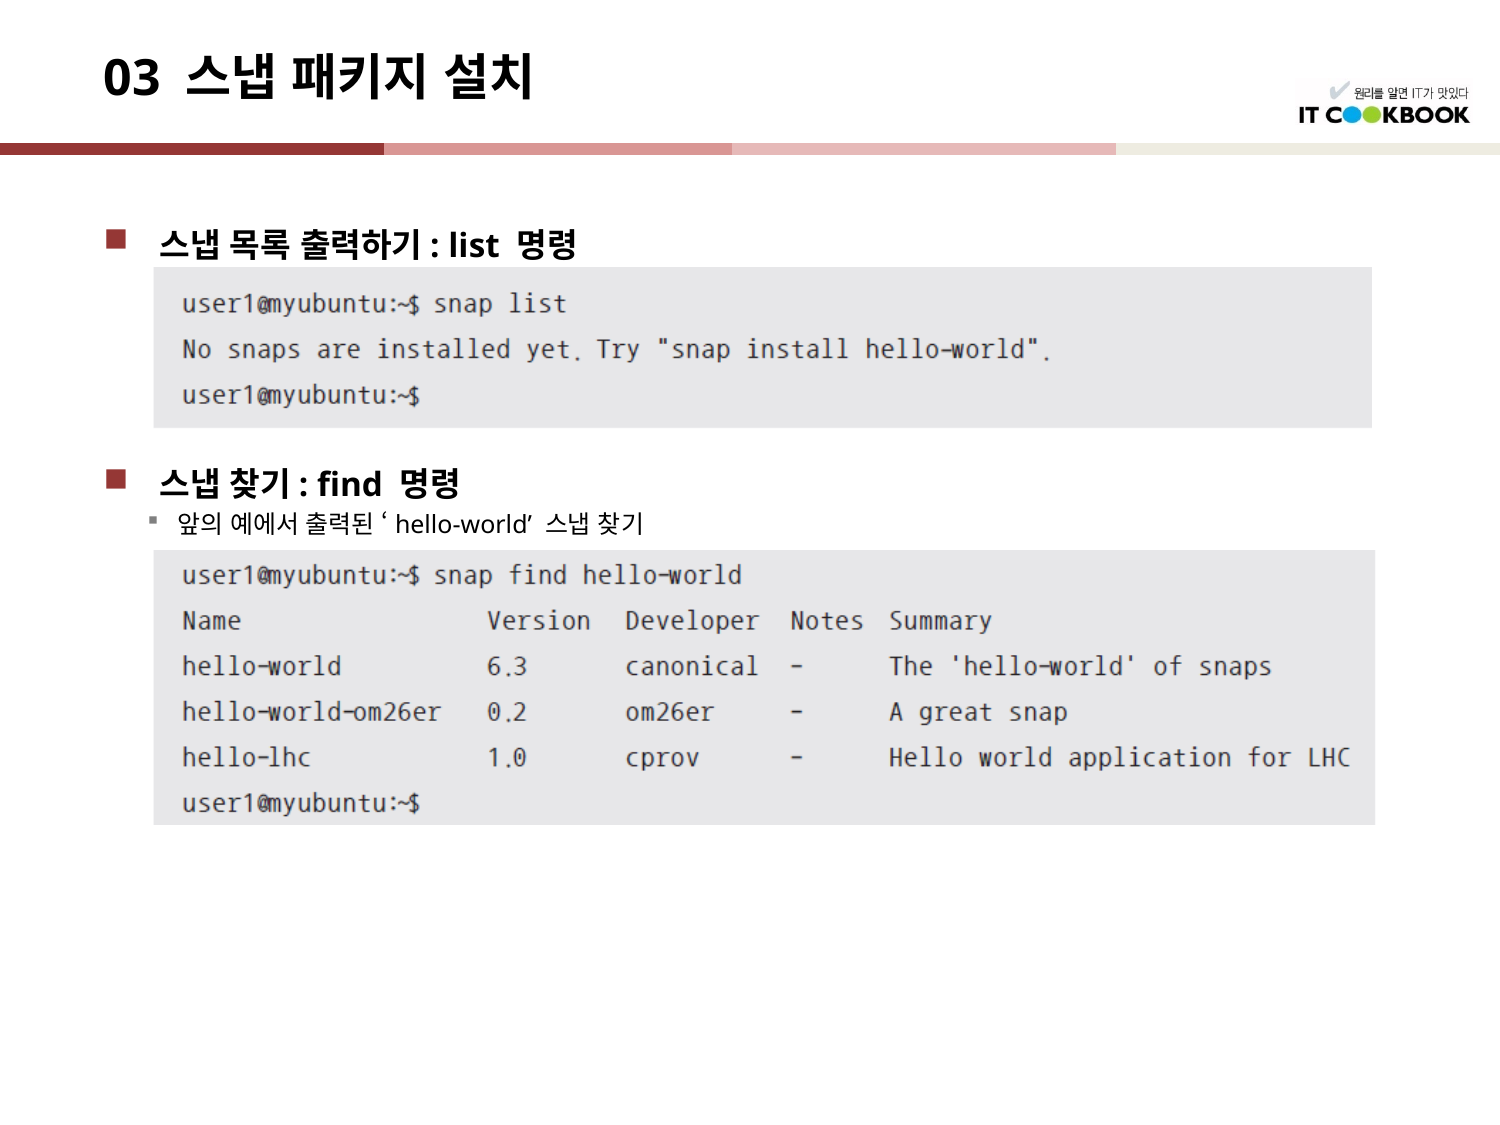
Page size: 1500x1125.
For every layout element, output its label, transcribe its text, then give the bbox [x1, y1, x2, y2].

picture [151, 550, 1381, 825]
picture [1295, 78, 1473, 125]
title 03 스냅 패키지 설치 [88, 30, 1330, 121]
list 스냅 목록 출력하기: list 명령 스냅 찾기: find 명령 앞의 예에서 출력된 ‘hello-world’ 스냅 찾기 [88, 196, 1436, 1083]
picture [151, 266, 1373, 431]
